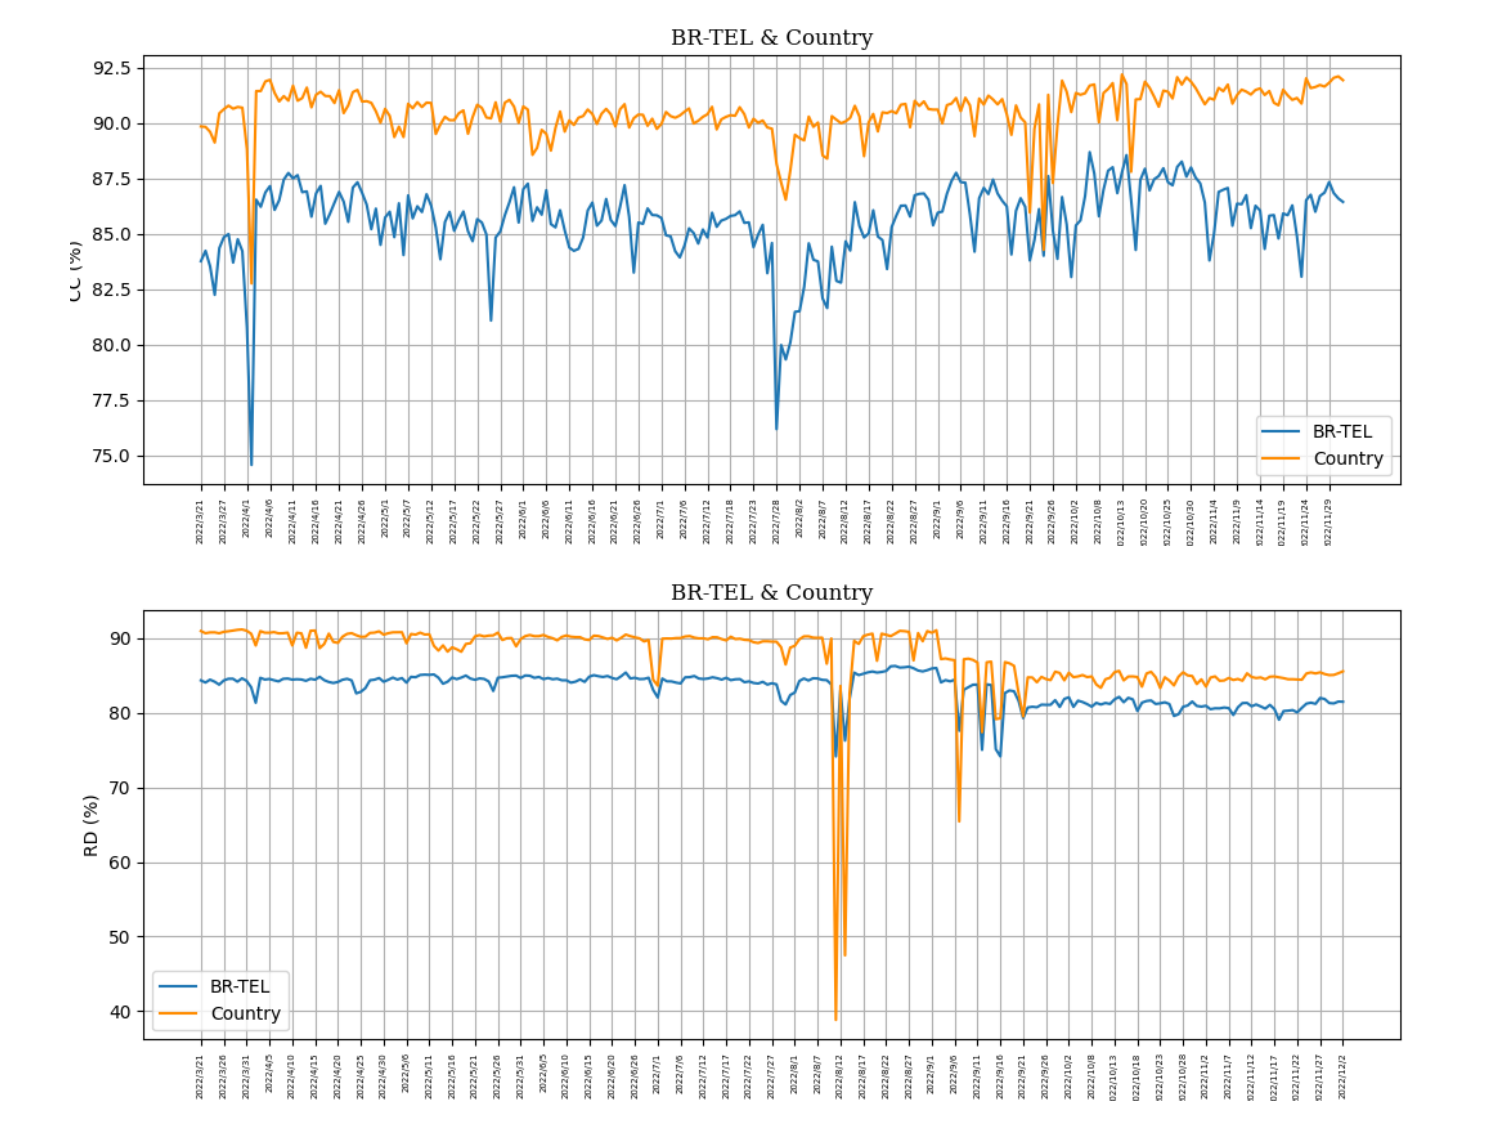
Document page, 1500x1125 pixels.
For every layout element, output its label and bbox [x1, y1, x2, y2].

picture [70, 569, 1421, 1102]
picture [70, 14, 1421, 547]
